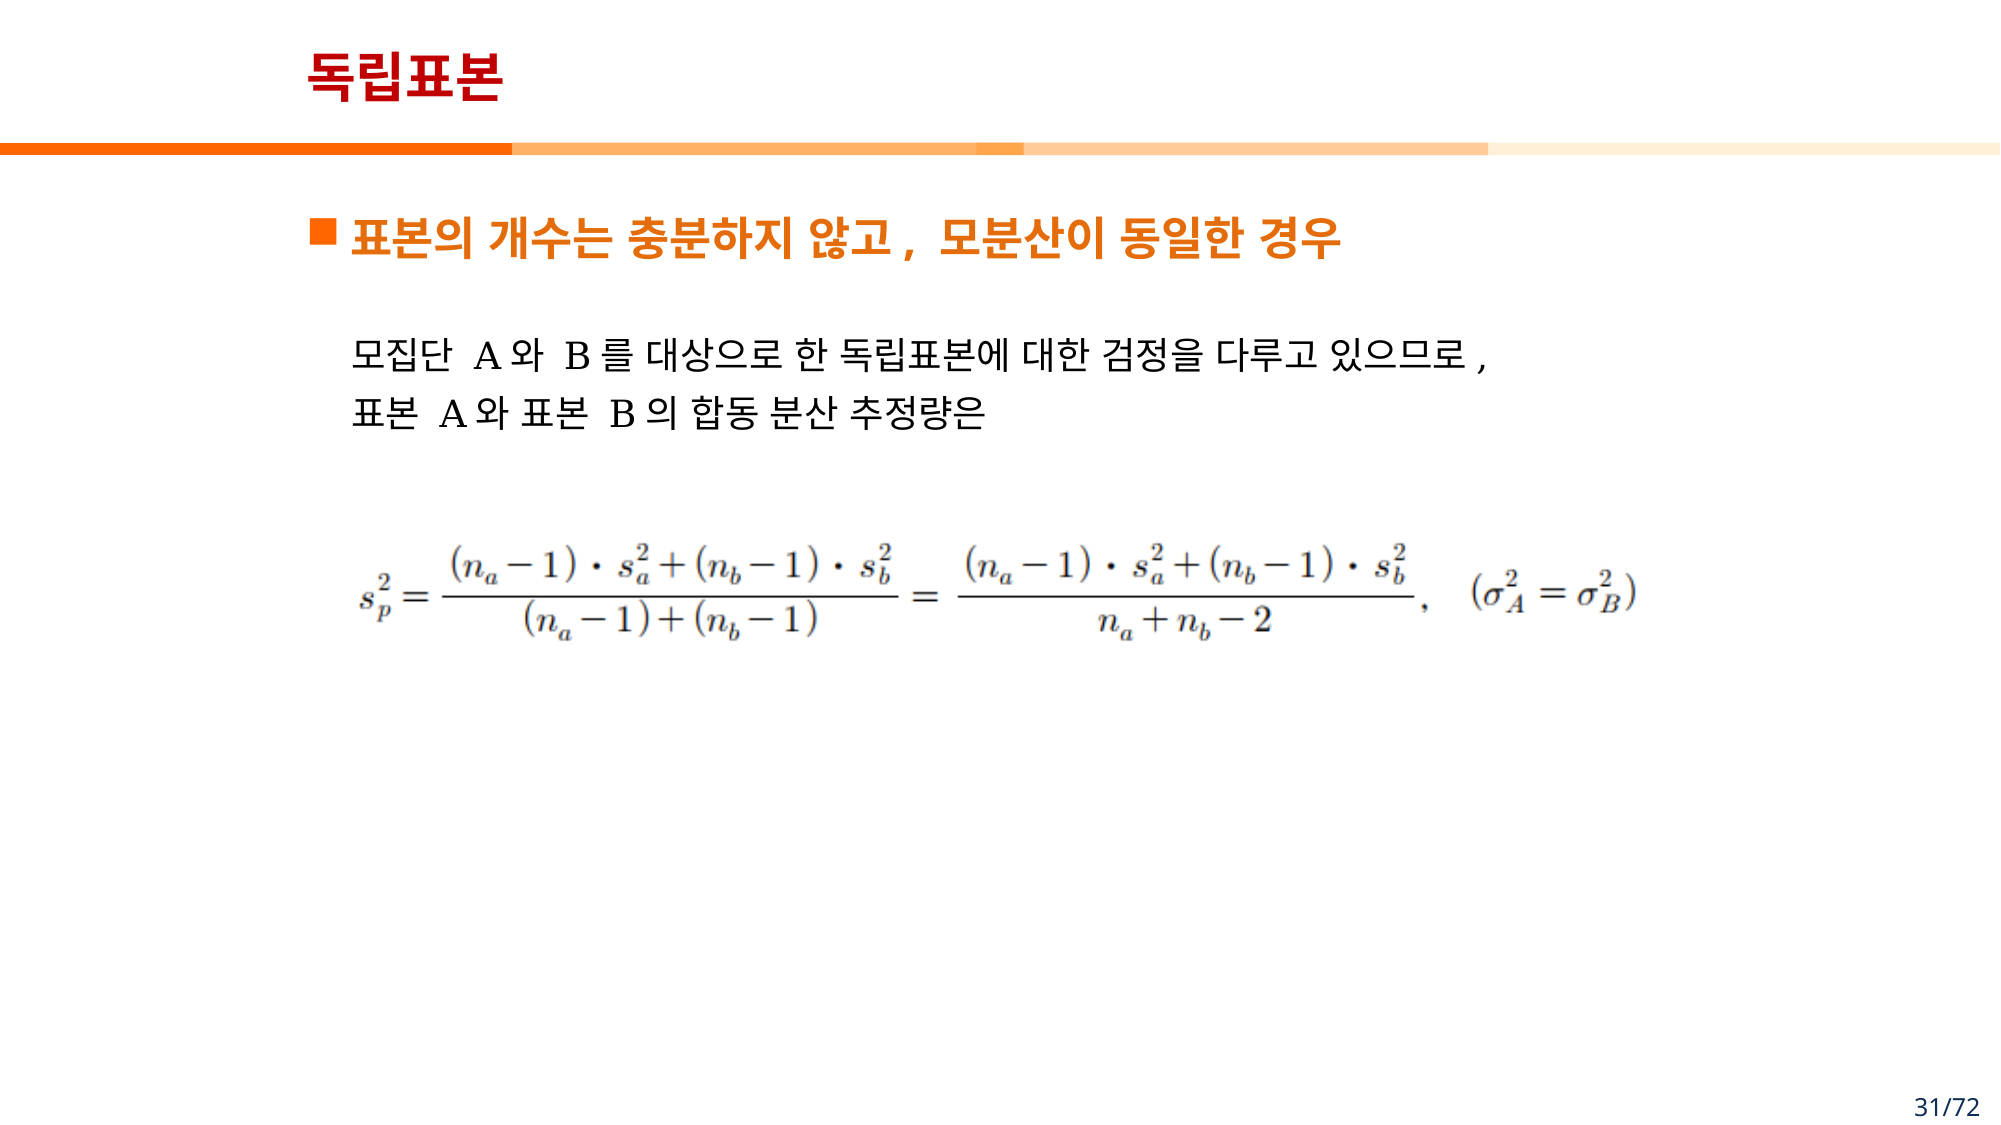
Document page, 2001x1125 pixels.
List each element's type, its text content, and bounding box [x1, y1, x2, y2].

text_box 모집단 A와 B를 대상으로 한 독립표본에 대한 검정을 다루고 있으므로, 표본 A와 표본 B의 합동 분산 추정량은 [336, 311, 1556, 443]
list 표본의 개수는 충분하지 않고, 모분산이 동일한 경우 [291, 174, 1709, 266]
title 독립표본 [291, 31, 1674, 122]
picture [358, 540, 1642, 643]
